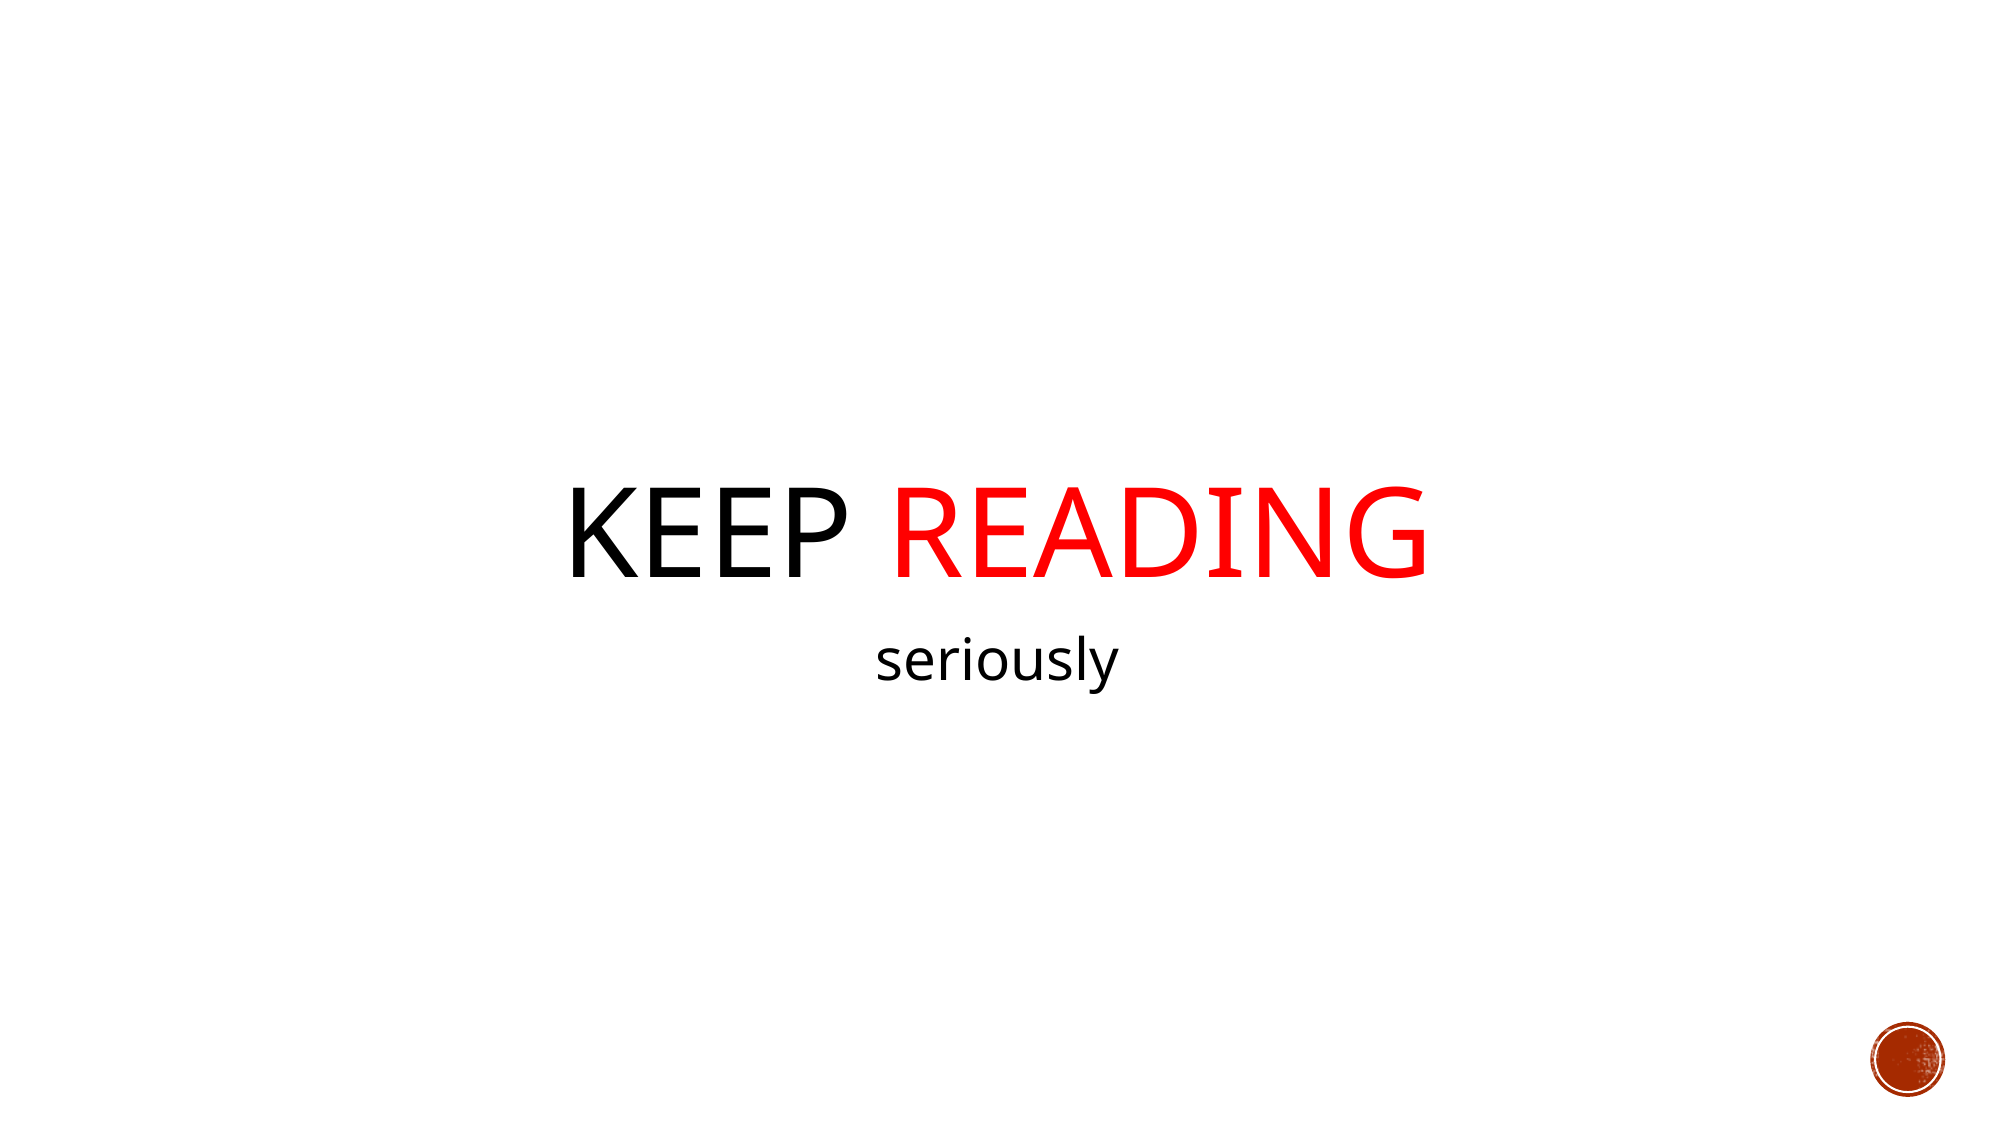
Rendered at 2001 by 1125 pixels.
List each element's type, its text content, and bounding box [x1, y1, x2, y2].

list KEEP READING seriously [172, 462, 1823, 711]
